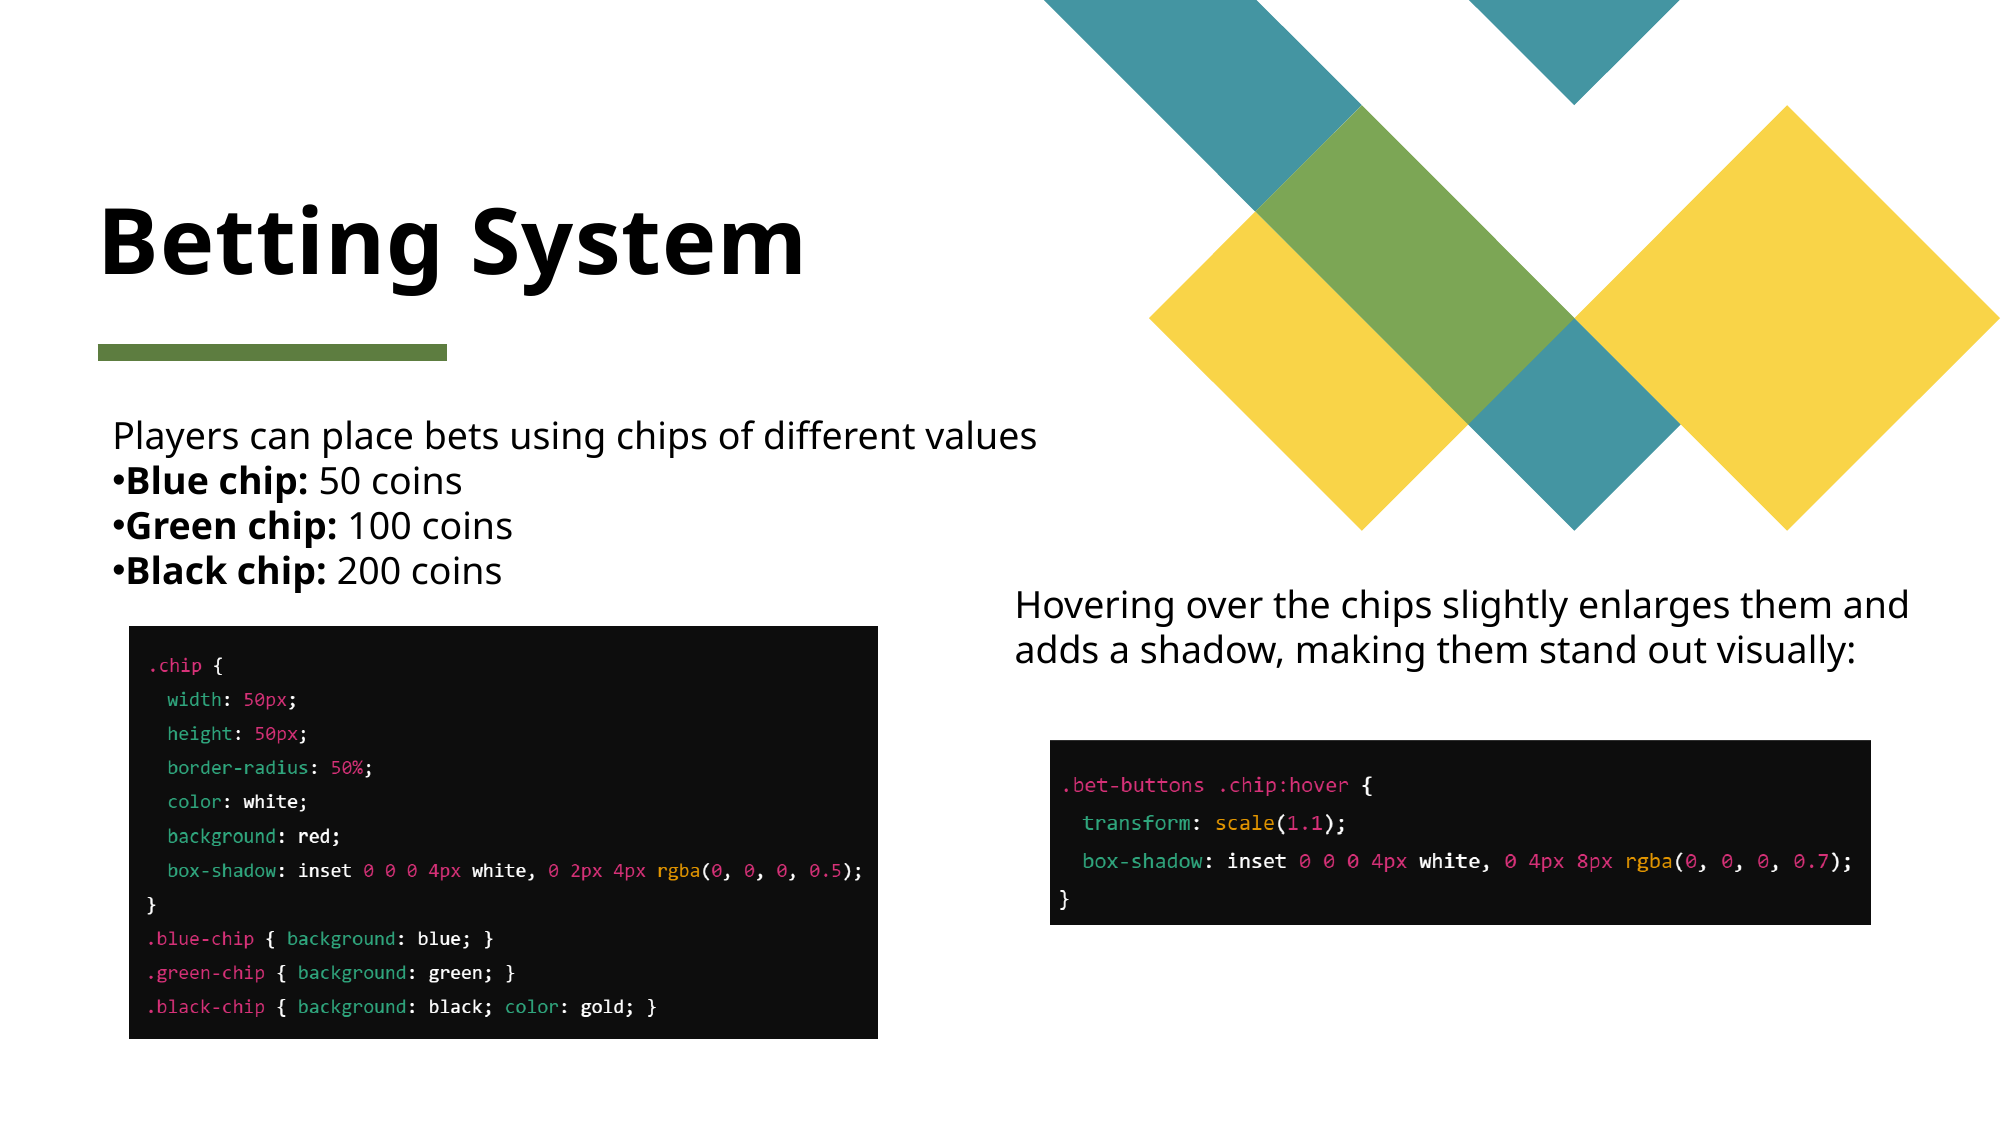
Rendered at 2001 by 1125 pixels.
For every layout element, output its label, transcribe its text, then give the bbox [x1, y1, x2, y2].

text_box Players can place bets using chips of different values Blue chip: 50 coins Green chip: 100 coins Black chip: 200 coins [97, 404, 1098, 600]
title Betting System [97, 31, 1211, 293]
text_box Hovering over the chips slightly enlarges them and adds a shadow, making them stand out visually: [999, 573, 2000, 679]
picture [1050, 740, 1871, 925]
picture [129, 626, 878, 1039]
